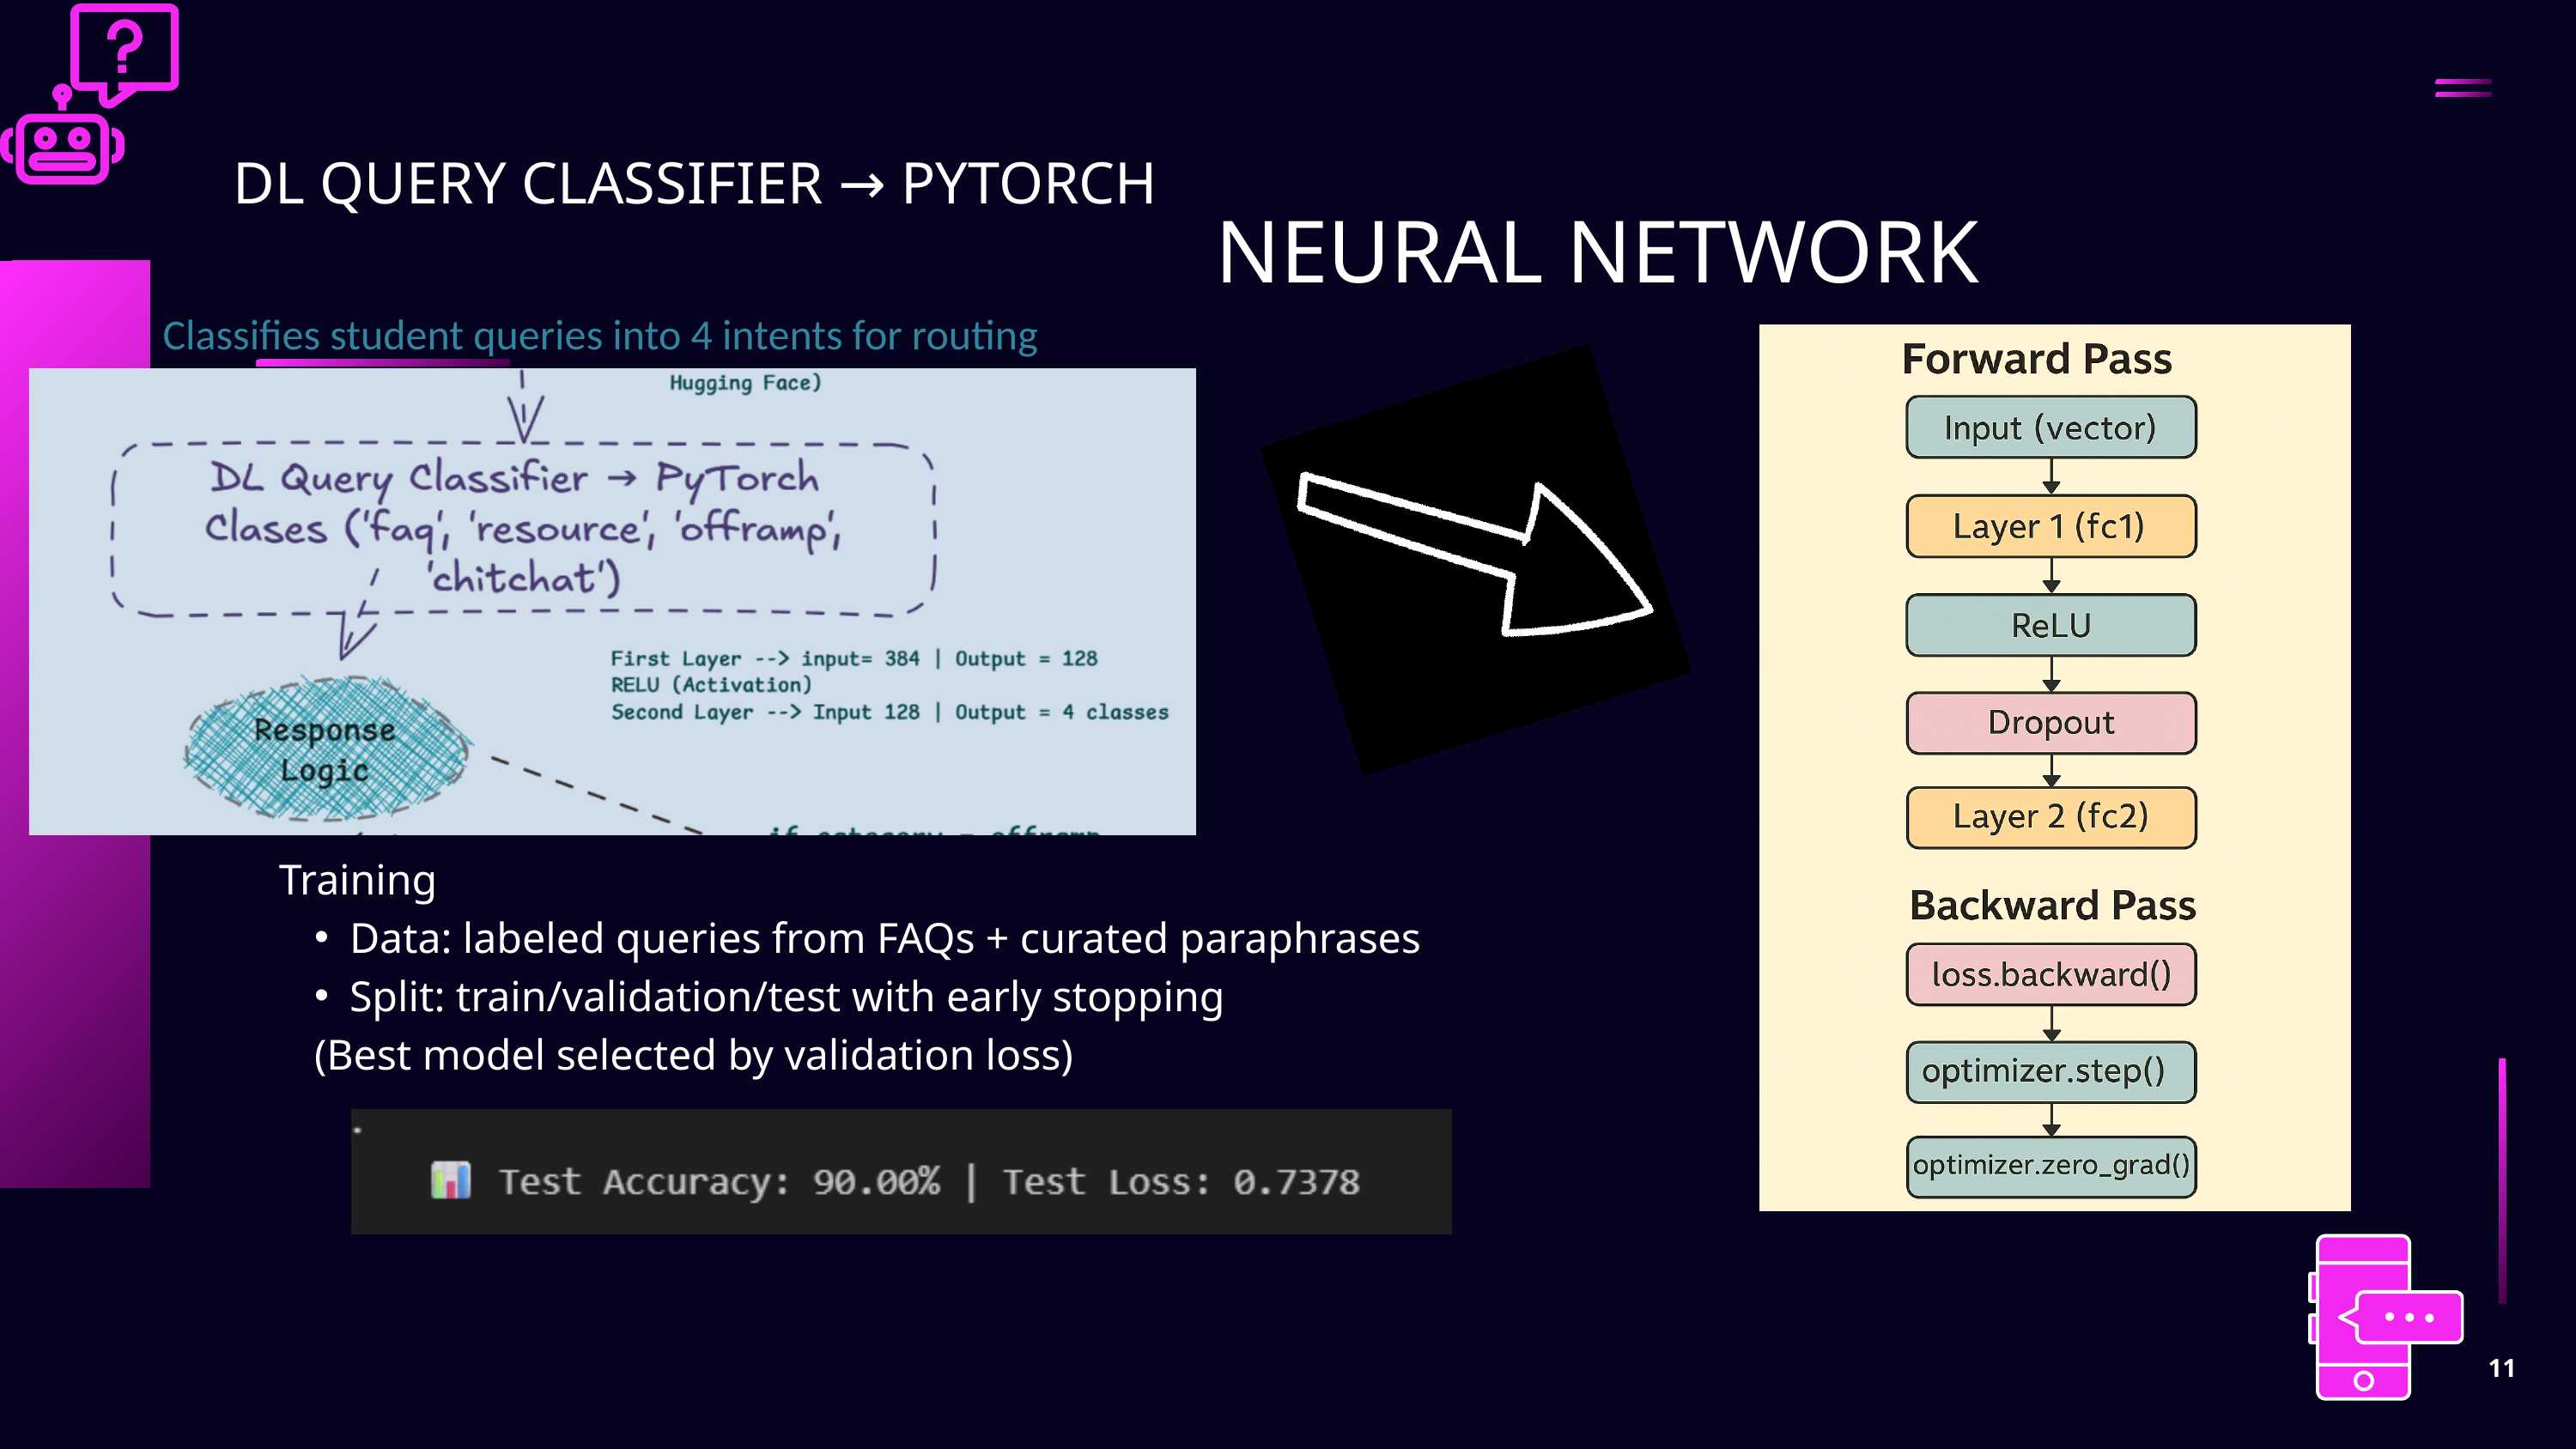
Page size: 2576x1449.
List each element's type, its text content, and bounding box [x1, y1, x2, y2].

text_box DL QUERY CLASSIFIER → PYTORCH [233, 81, 2575, 215]
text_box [0, 260, 151, 1188]
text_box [2435, 79, 2493, 84]
picture [1759, 324, 2351, 1211]
text_box Classifies student queries into 4 intents for routing [154, 300, 1133, 365]
text_box Training Data: labeled queries from FAQs + curated paraphrases Split: train/validation/test with early stopping (Best model selected by validation loss) [278, 845, 1781, 1252]
text_box [2308, 1234, 2464, 1401]
text_box 11 [2464, 1347, 2542, 1383]
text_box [2499, 1058, 2506, 1304]
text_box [256, 359, 510, 367]
text_box NEURAL NETWORK [1215, 165, 2244, 300]
picture [1260, 343, 1692, 776]
picture [28, 368, 1197, 835]
picture [351, 1109, 1452, 1234]
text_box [2435, 92, 2493, 97]
text_box [0, 3, 179, 185]
